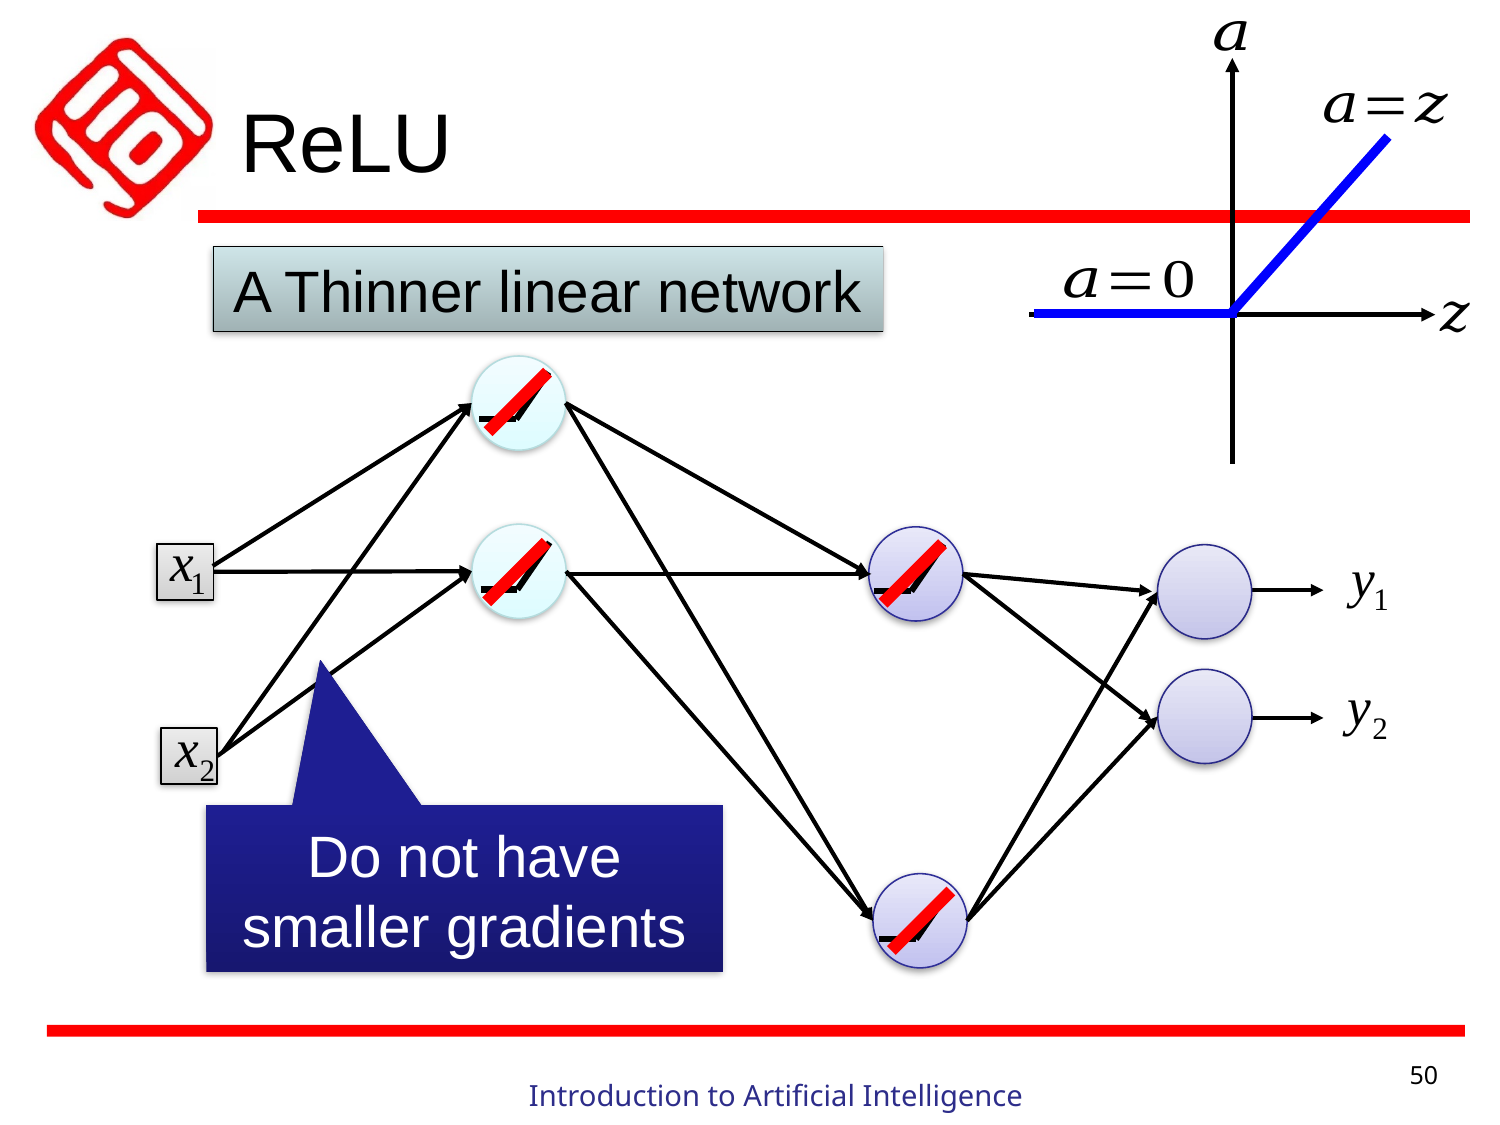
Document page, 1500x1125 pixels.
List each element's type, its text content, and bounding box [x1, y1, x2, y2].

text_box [222, 402, 472, 570]
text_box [486, 542, 547, 603]
title ReLU [225, 45, 1024, 233]
text_box [1162, 668, 1253, 765]
text_box [470, 355, 567, 451]
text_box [160, 714, 223, 791]
text_box [1158, 543, 1253, 640]
text_box Do not have smaller gradients [206, 765, 723, 973]
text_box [156, 527, 211, 605]
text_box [1338, 543, 1397, 620]
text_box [1029, 2, 1475, 465]
text_box [879, 526, 964, 622]
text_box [212, 402, 221, 567]
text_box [565, 402, 874, 921]
text_box [477, 523, 559, 620]
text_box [1334, 672, 1397, 749]
picture [31, 34, 216, 221]
text_box A Thinner linear network [212, 246, 884, 332]
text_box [966, 591, 1158, 921]
text_box [873, 872, 968, 953]
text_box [216, 570, 473, 757]
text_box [487, 371, 548, 432]
text_box 50 [1287, 1052, 1453, 1088]
text_box [890, 958, 949, 969]
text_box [962, 573, 1153, 592]
text_box Introduction to Artificial Intelligence [456, 1069, 1096, 1125]
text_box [882, 543, 943, 604]
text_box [891, 890, 952, 951]
